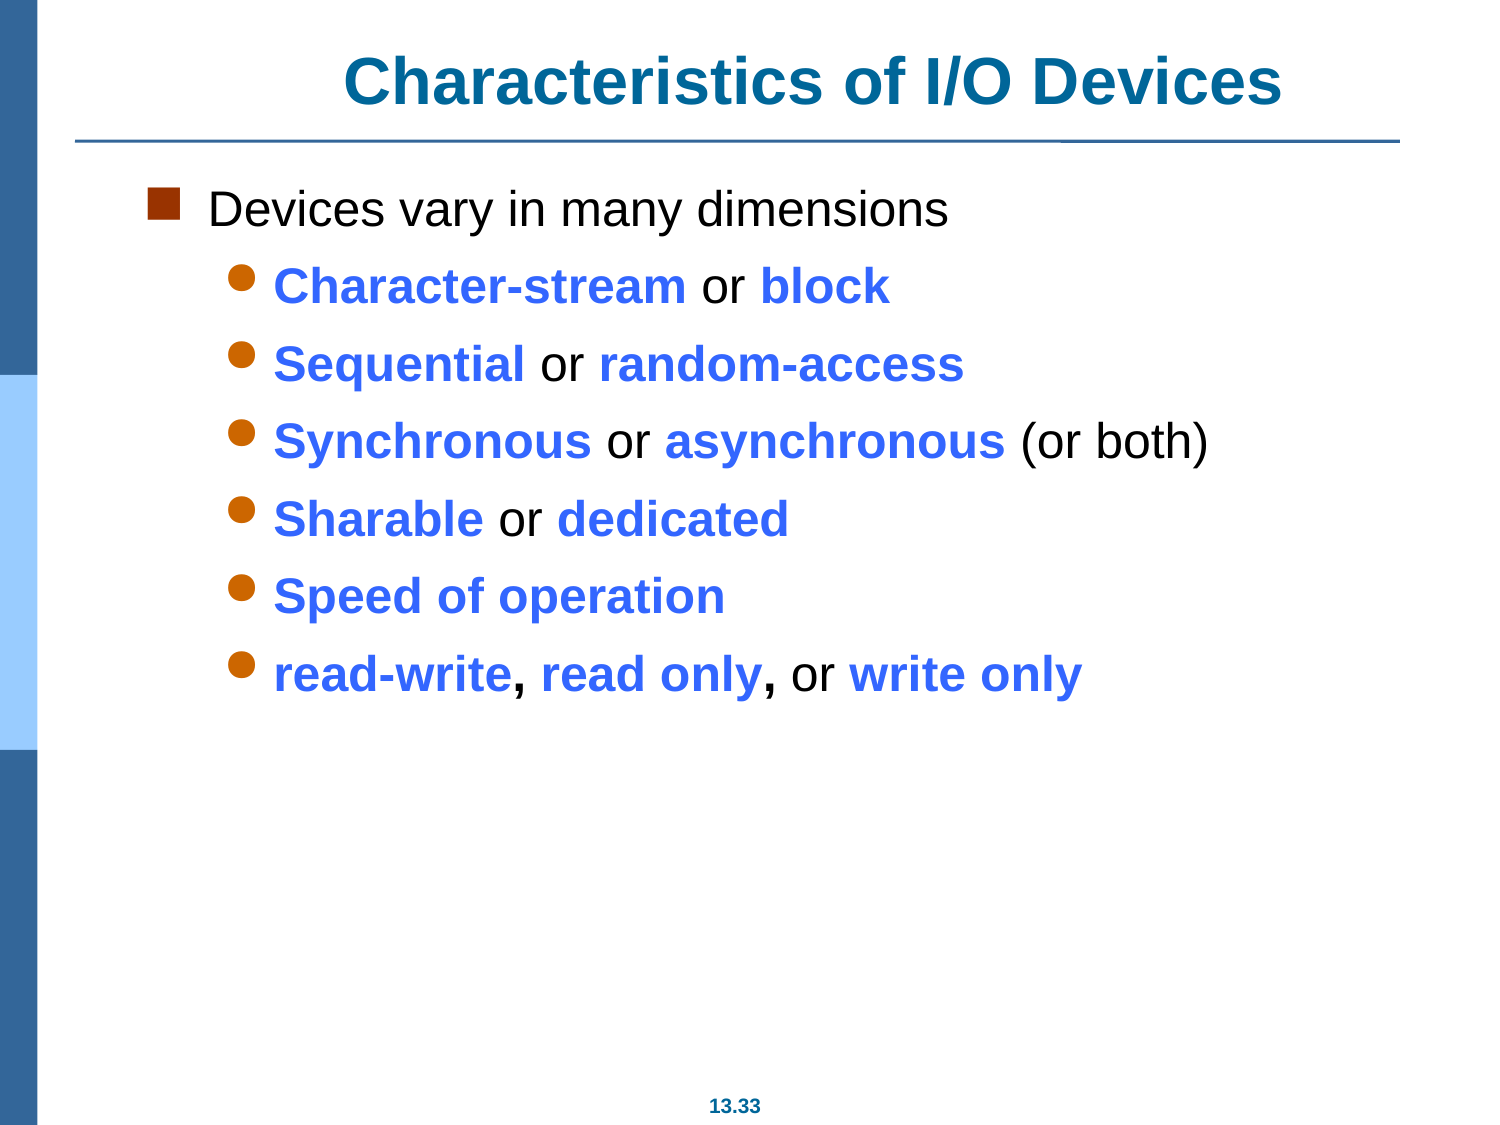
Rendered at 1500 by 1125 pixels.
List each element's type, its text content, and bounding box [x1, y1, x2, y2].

title Characteristics of I/O Devices [176, 26, 1452, 125]
text_box Devices vary in many dimensions Character-stream or block Sequential or random-access Synchronous or asynchronous (or both) Sharable or dedicated Speed of operation read-write, read only, or write only [136, 168, 1406, 912]
